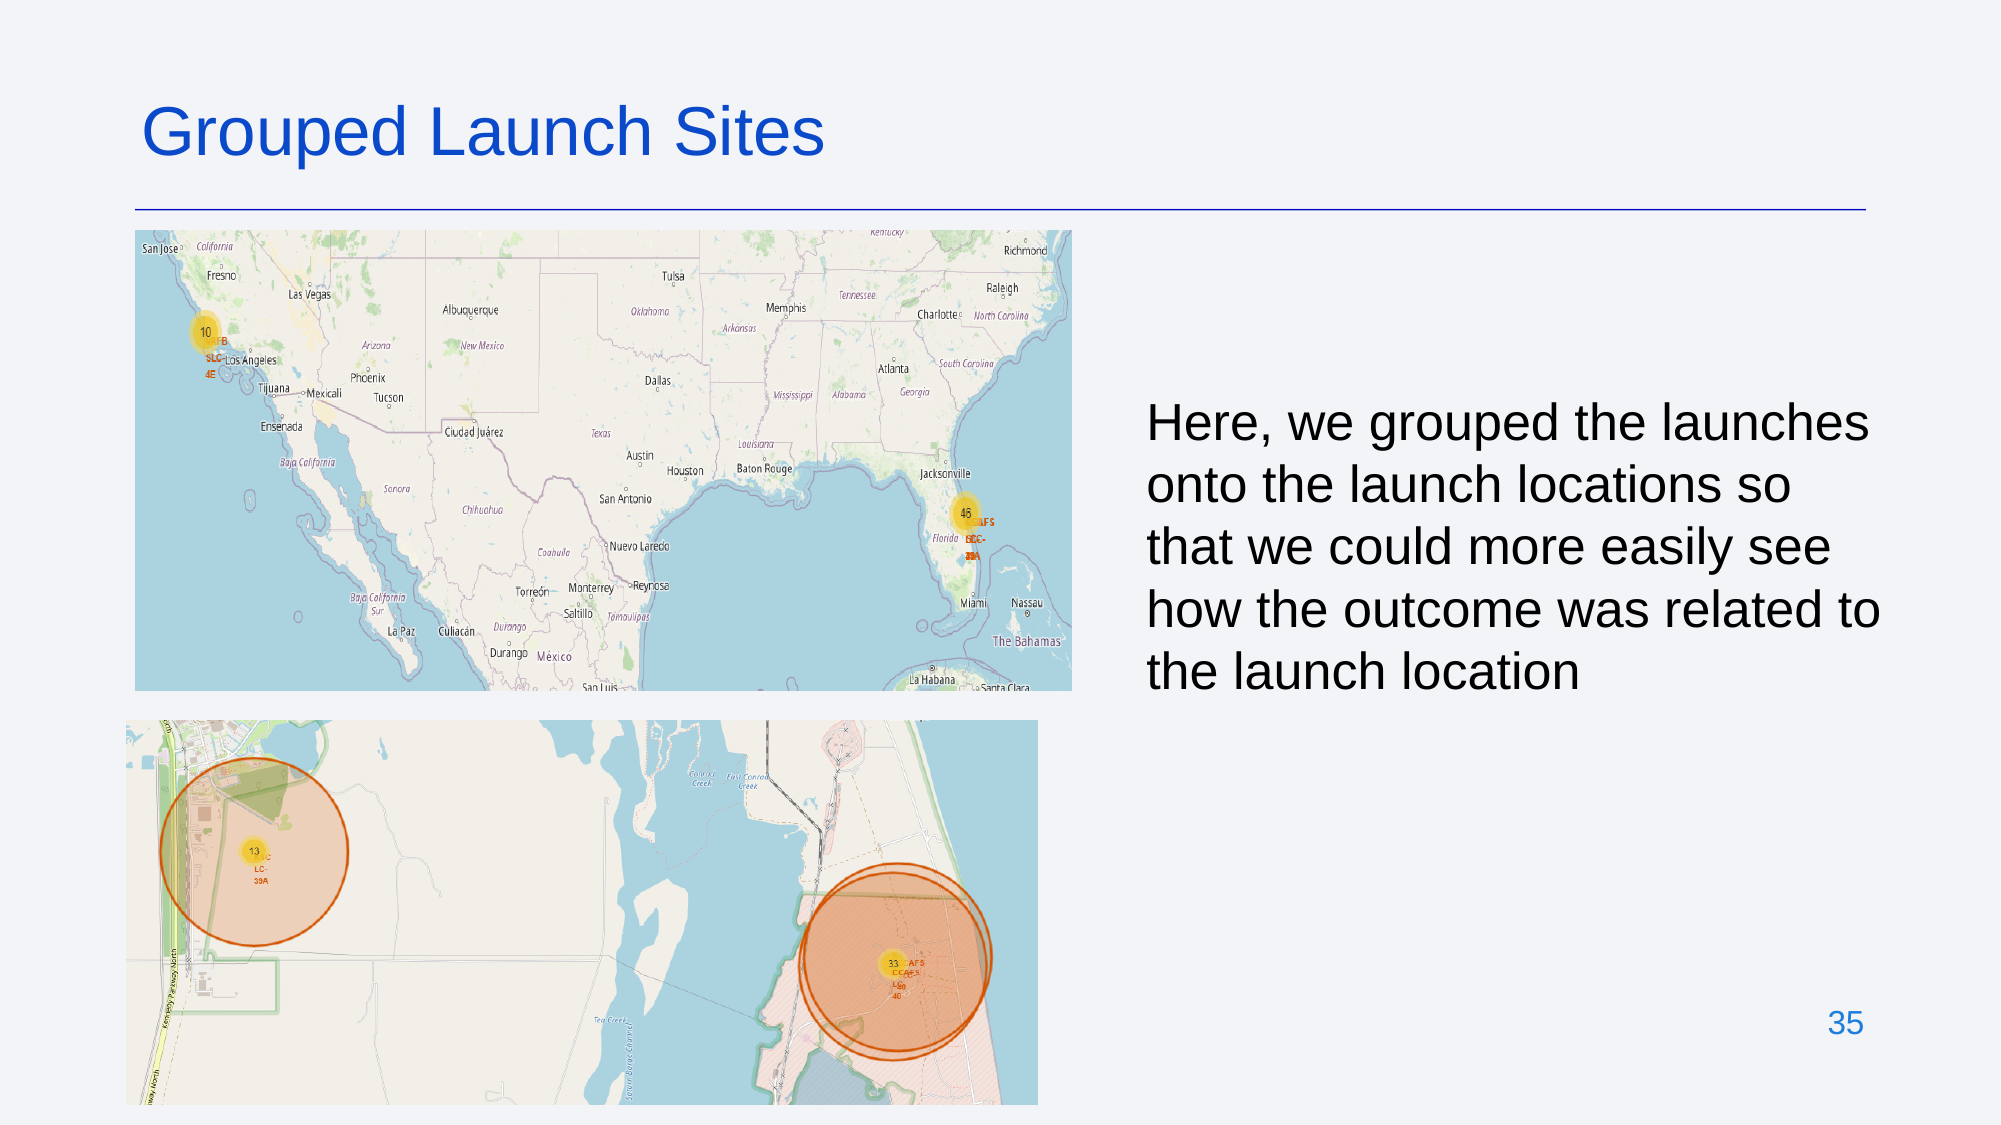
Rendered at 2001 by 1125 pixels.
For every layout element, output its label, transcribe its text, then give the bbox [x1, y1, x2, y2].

text_box Here, we grouped the launches onto the launch locations so that we could more easily see how the outcome was related to the launch location [1131, 372, 1904, 716]
slide_number ‹#› [1429, 988, 1880, 1055]
text_box Grouped Launch Sites [126, 88, 1852, 179]
picture [0, 0, 2001, 1125]
